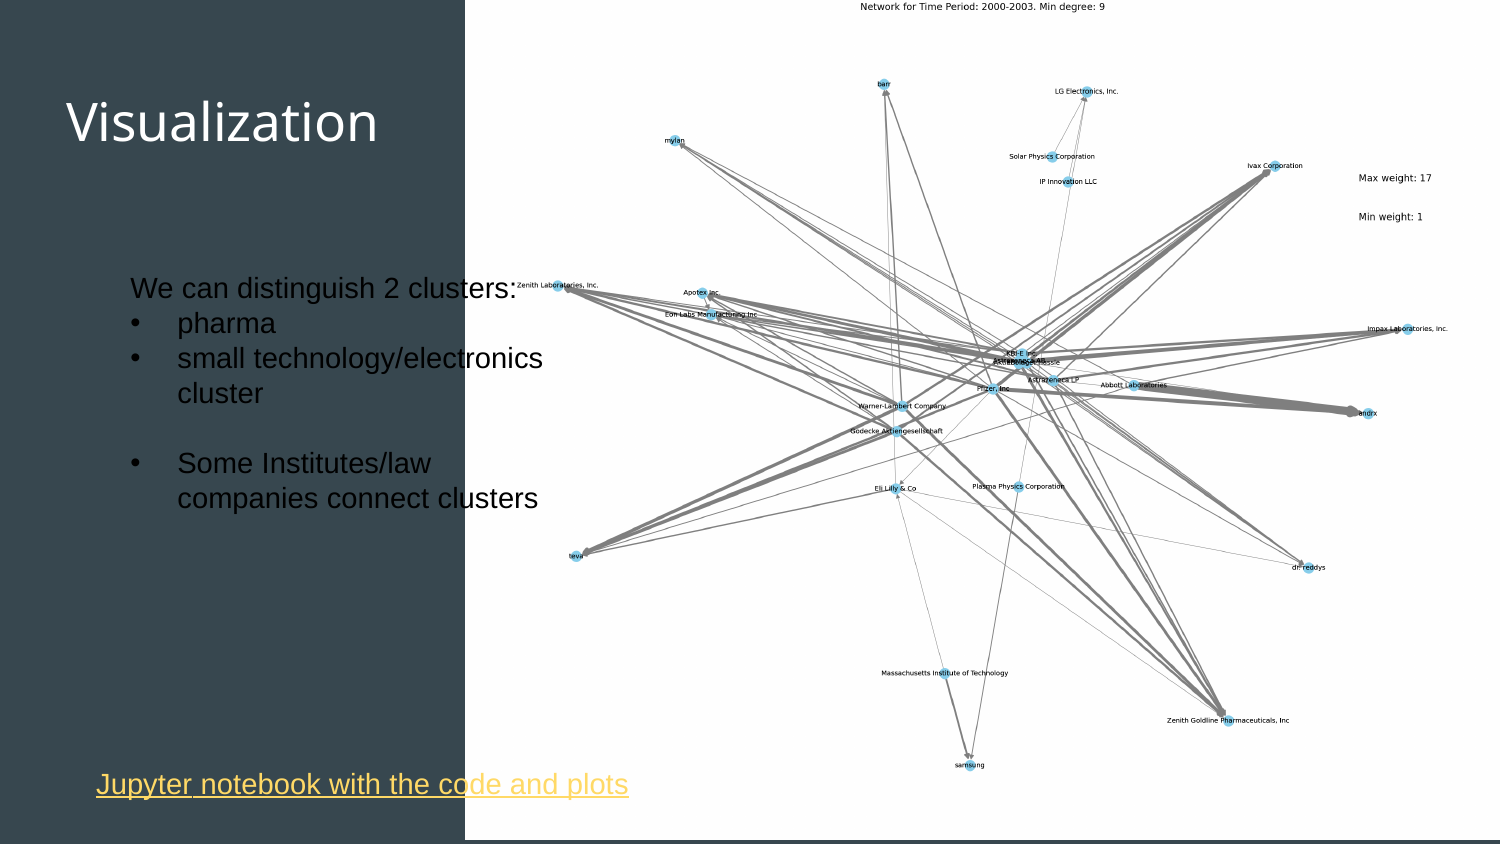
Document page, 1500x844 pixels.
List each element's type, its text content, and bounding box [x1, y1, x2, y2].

picture [464, 0, 1500, 840]
text_box Jupyter notebook with the code and plots [81, 757, 459, 808]
text_box We can distinguish 2 clusters: pharma small technology/electronics cluster Some Institutes/law companies connect clusters [115, 262, 459, 522]
title Visualization [51, 72, 459, 167]
